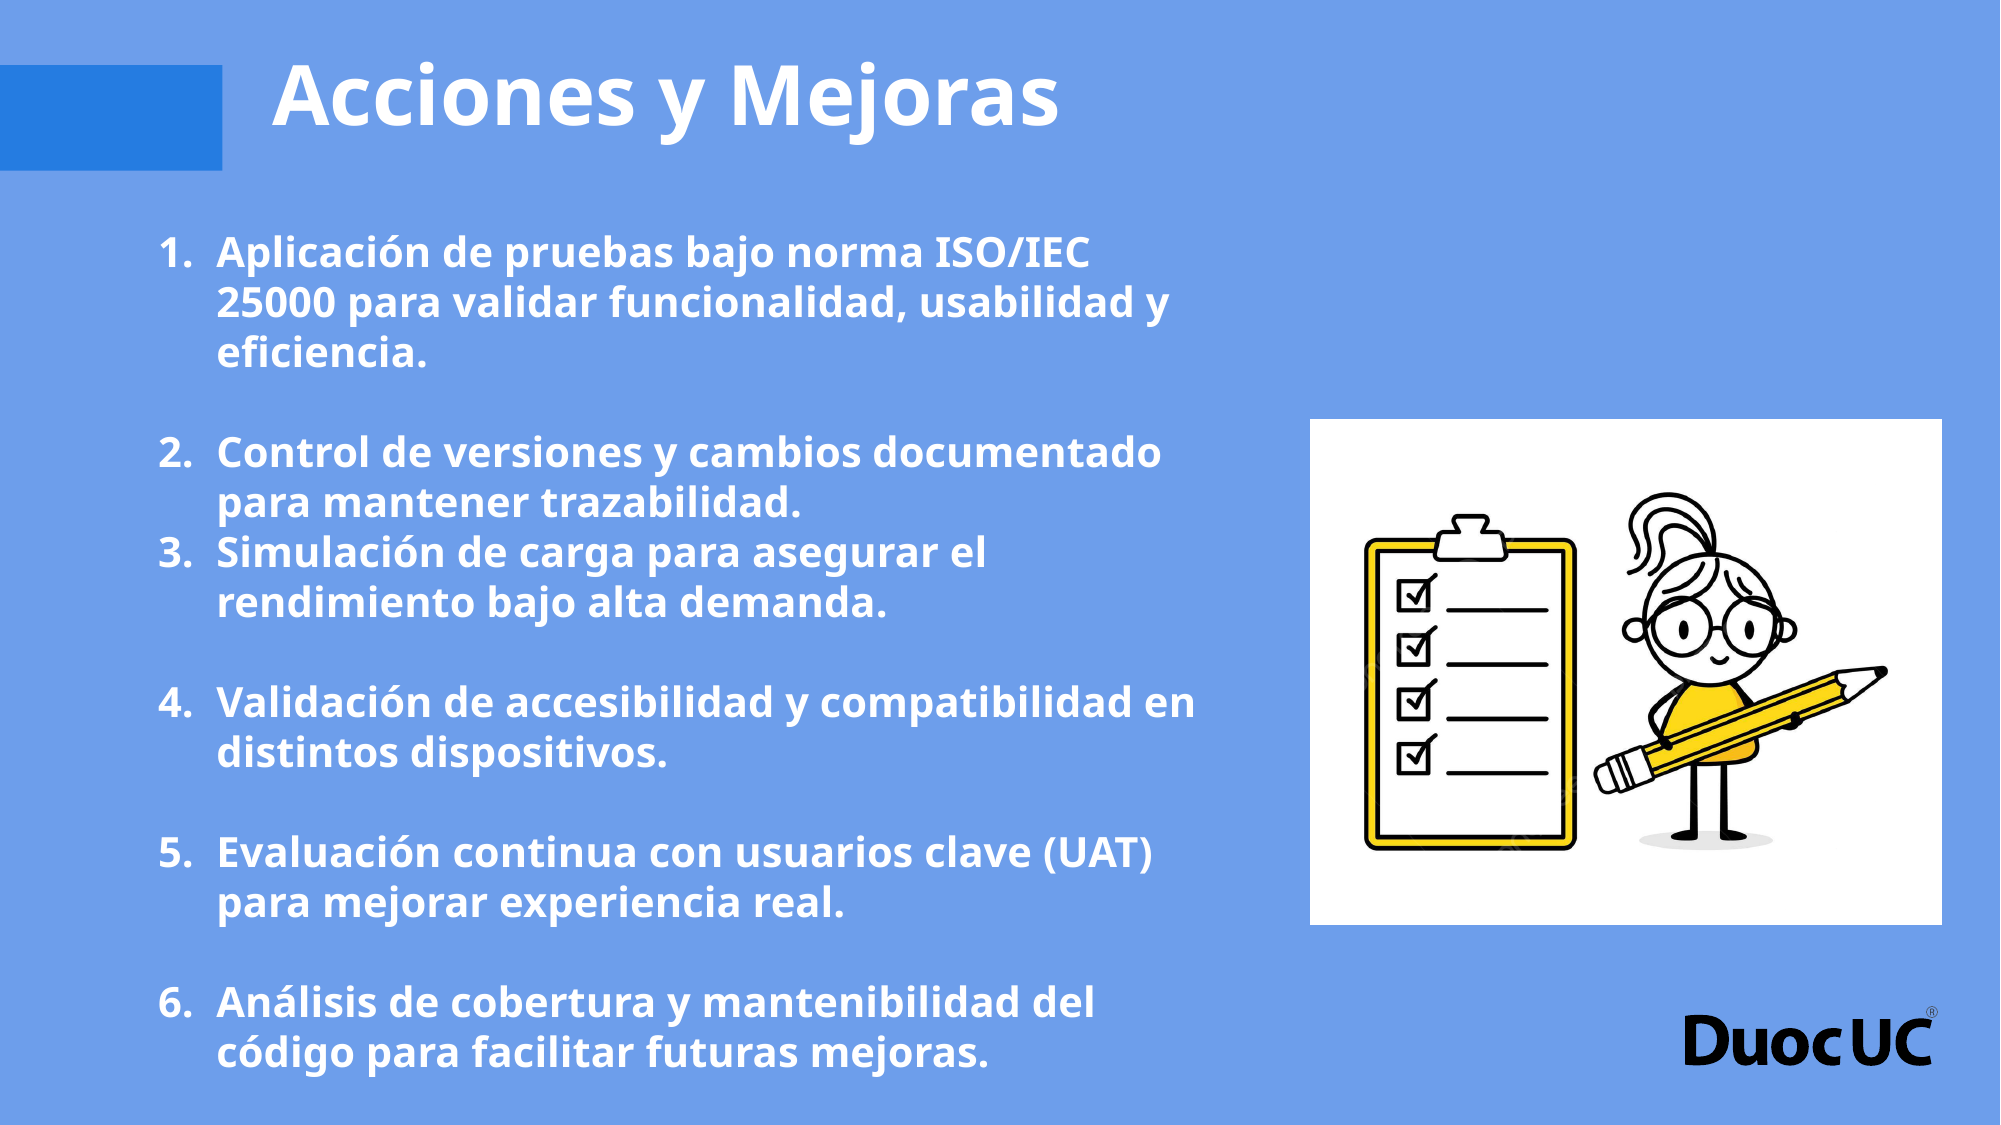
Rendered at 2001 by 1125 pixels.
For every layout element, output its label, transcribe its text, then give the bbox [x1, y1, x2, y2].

text_box Aplicación de pruebas bajo norma ISO/IEC 25000 para validar funcionalidad, usabilidad y eficiencia. Control de versiones y cambios documentado para mantener trazabilidad. Simulación de carga para asegurar el rendimiento bajo alta demanda. Validación de accesibilidad y compatibilidad en distintos dispositivos. Evaluación continua con usuarios clave (UAT) para mejorar experiencia real. Análisis de cobertura y mantenibilidad del código para facilitar futuras mejoras. [126, 210, 1234, 1092]
picture [1310, 419, 1942, 926]
title Acciones y Mejoras [235, 46, 2000, 153]
picture [1926, 1006, 1938, 1018]
